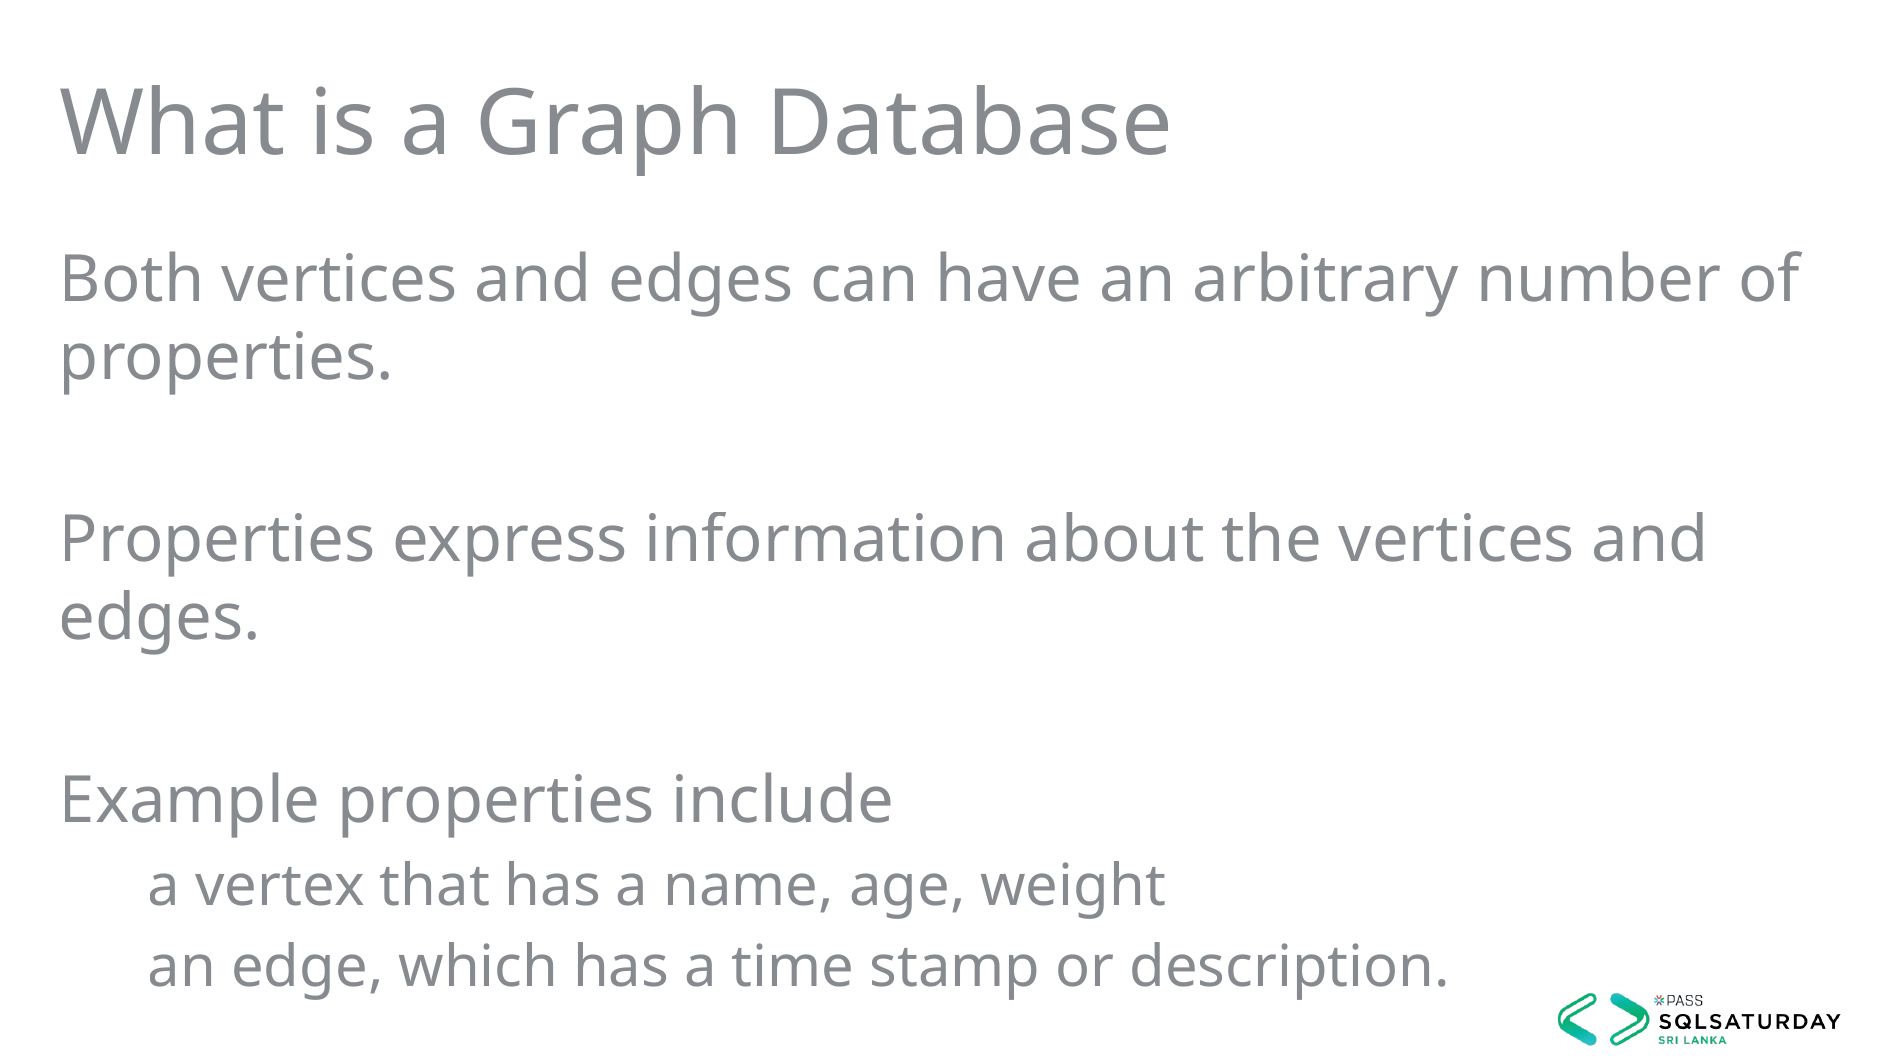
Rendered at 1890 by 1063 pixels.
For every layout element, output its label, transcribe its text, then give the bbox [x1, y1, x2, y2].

list Both vertices and edges can have an arbitrary number of properties. Properties express information about the vertices and edges. Example properties include a vertex that has a name, age, weight an edge, which has a time stamp or description. [59, 236, 1831, 1004]
title What is a Graph Database [59, 59, 1831, 178]
picture [1540, 975, 1890, 1063]
